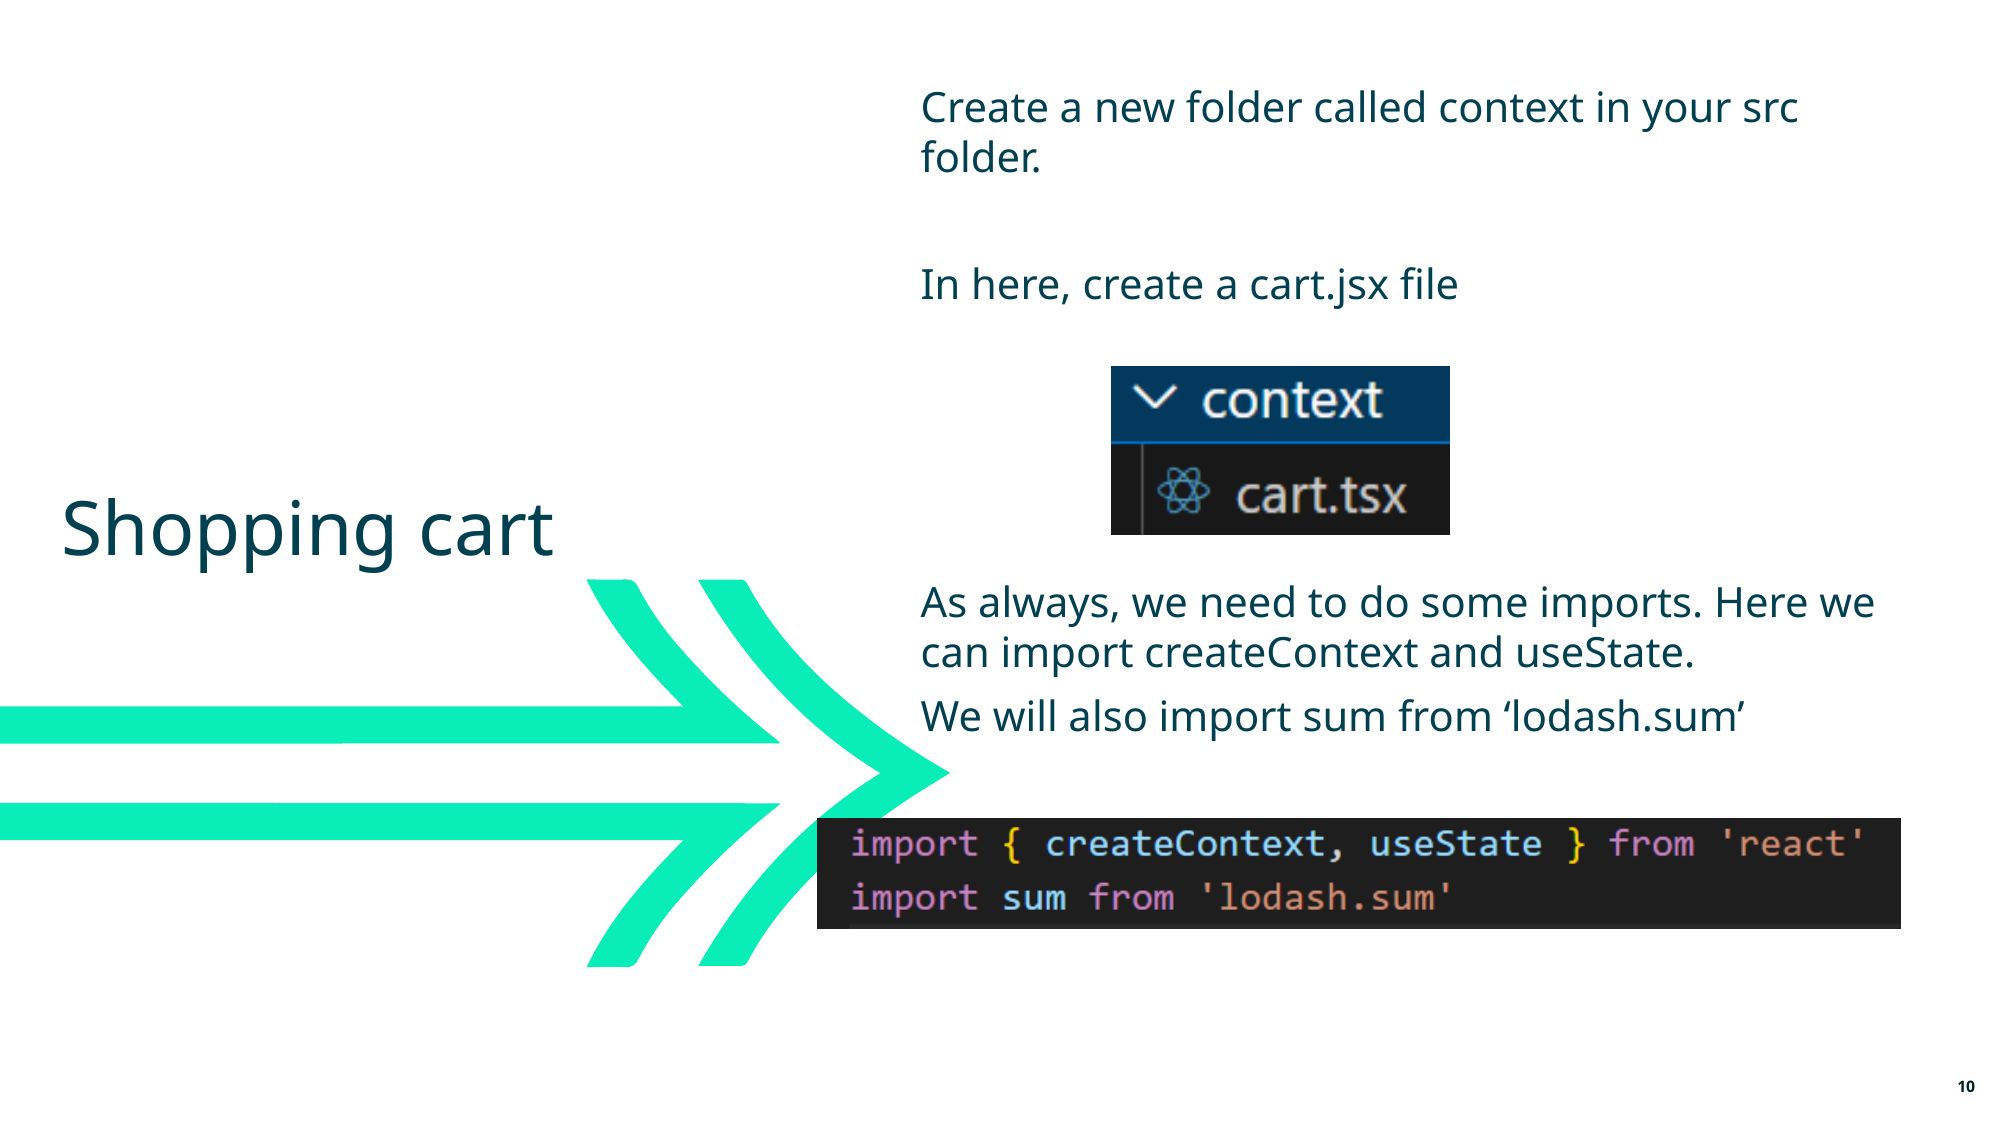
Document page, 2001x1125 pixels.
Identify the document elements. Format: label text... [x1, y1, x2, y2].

picture [817, 818, 1901, 929]
slide_number 10 [1846, 1068, 1976, 1098]
picture [1111, 366, 1450, 535]
list Shopping cart [61, 450, 668, 571]
text_box Create a new folder called context in your src folder. In here, create a cart.jsx file As always, we need to do some imports. Here we can import createContext and useState. We will also import sum from ‘lodash.sum’ [920, 81, 1911, 575]
